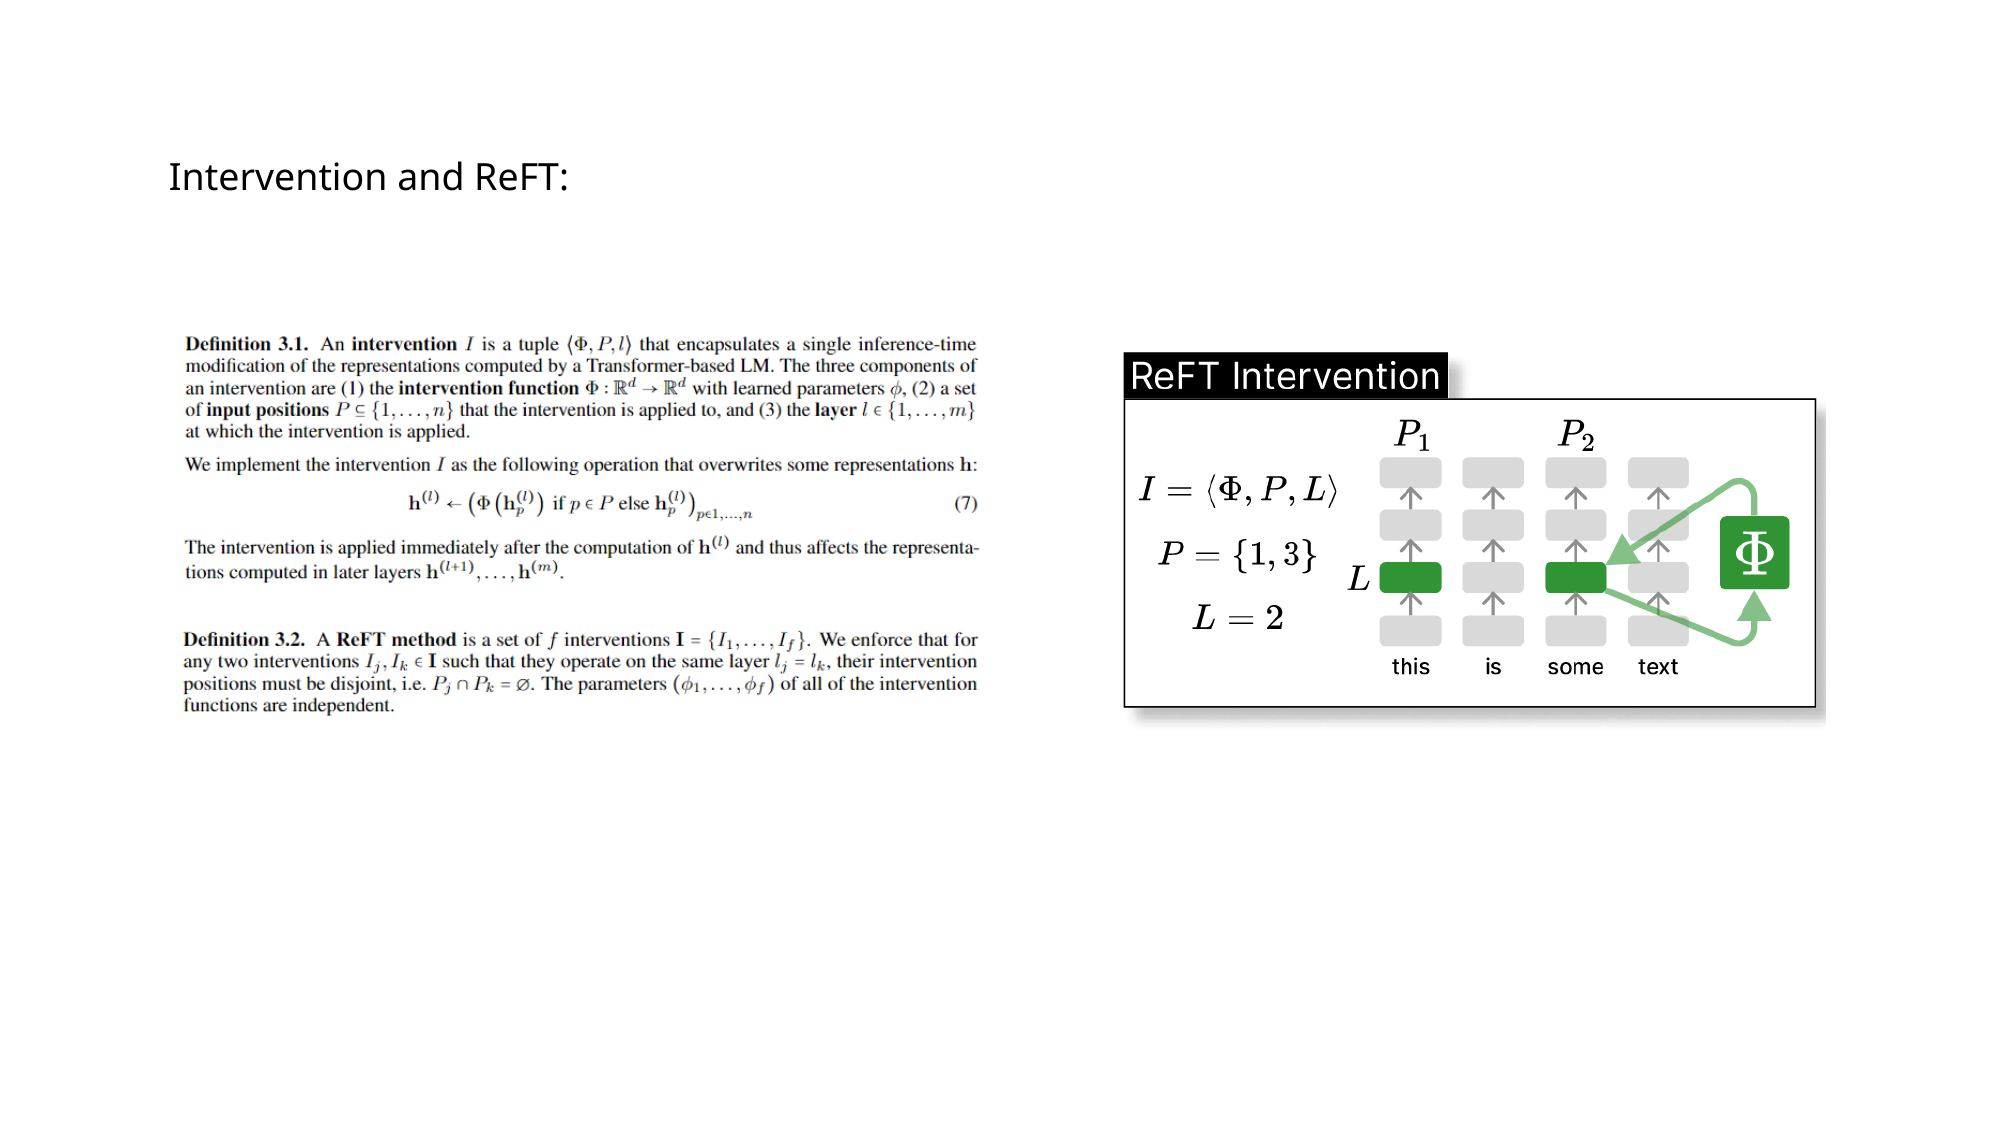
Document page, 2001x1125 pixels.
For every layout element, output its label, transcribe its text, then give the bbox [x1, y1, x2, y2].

picture [174, 331, 1000, 588]
text_box Intervention and ReFT: [154, 145, 1154, 206]
picture [1099, 331, 1826, 732]
picture [159, 626, 1015, 721]
